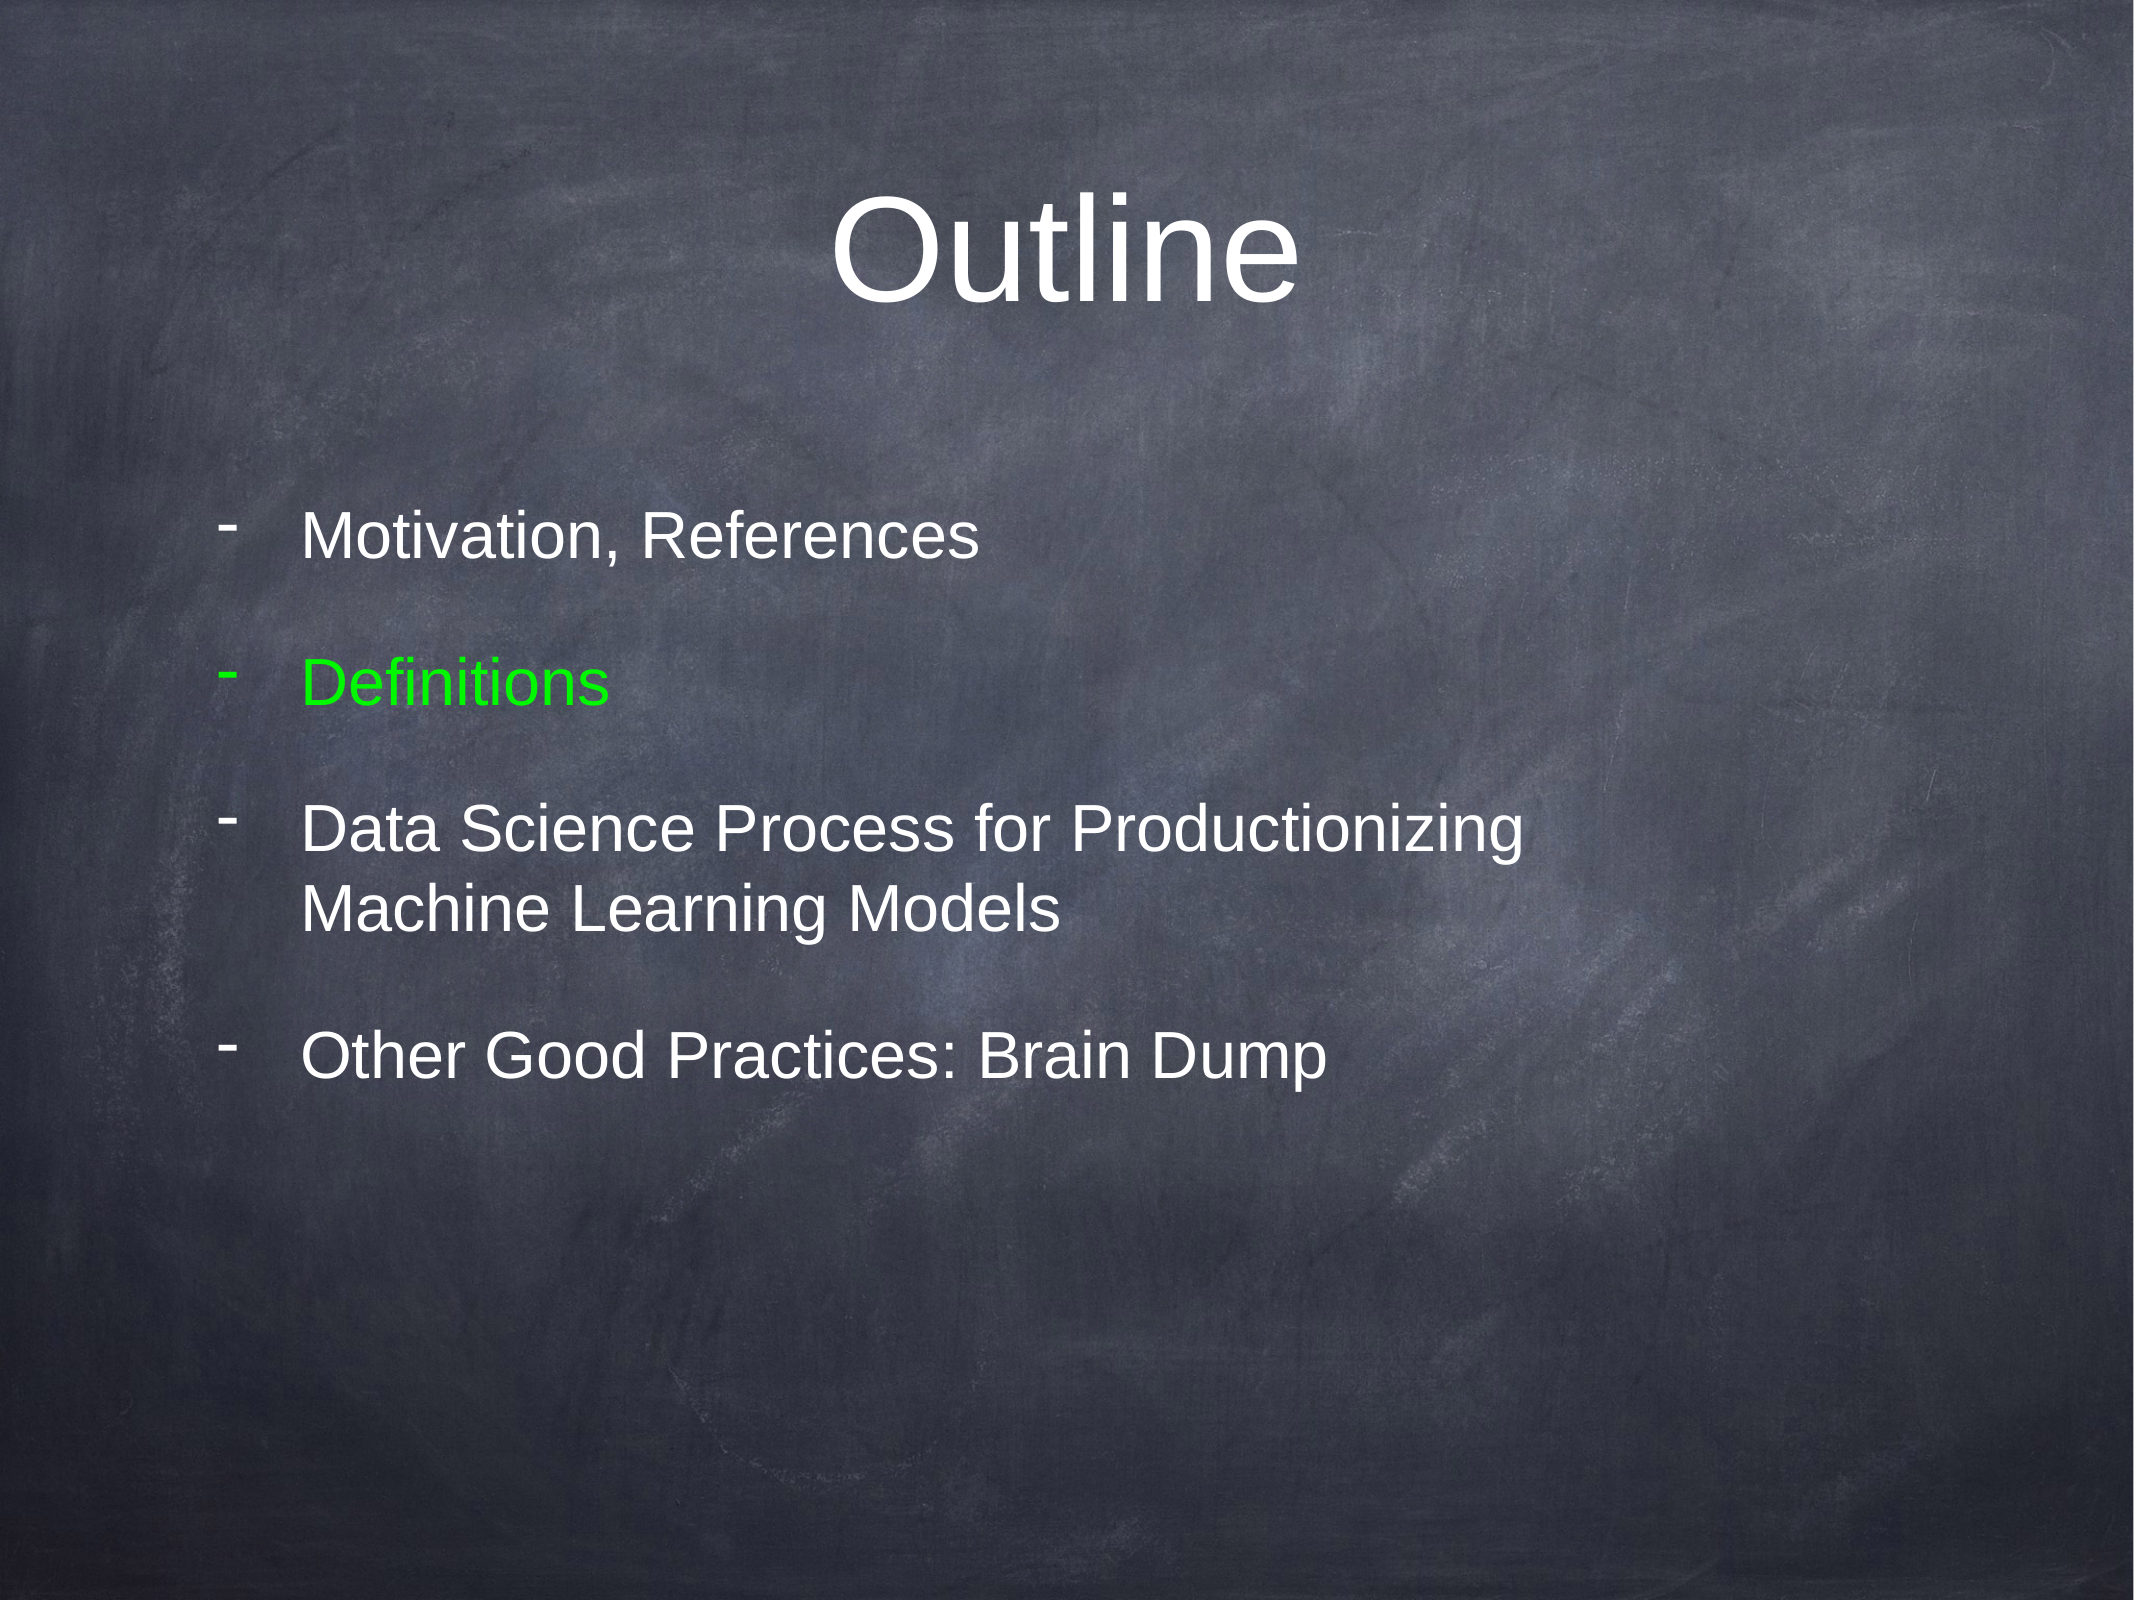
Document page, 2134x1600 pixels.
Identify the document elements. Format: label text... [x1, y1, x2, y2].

picture [0, 0, 2134, 1600]
list Motivation, References Definitions Data Science Process for Productionizing Machine Learning Models Other Good Practices: Brain Dump [207, 482, 1651, 1484]
title Outline [207, 32, 1926, 451]
